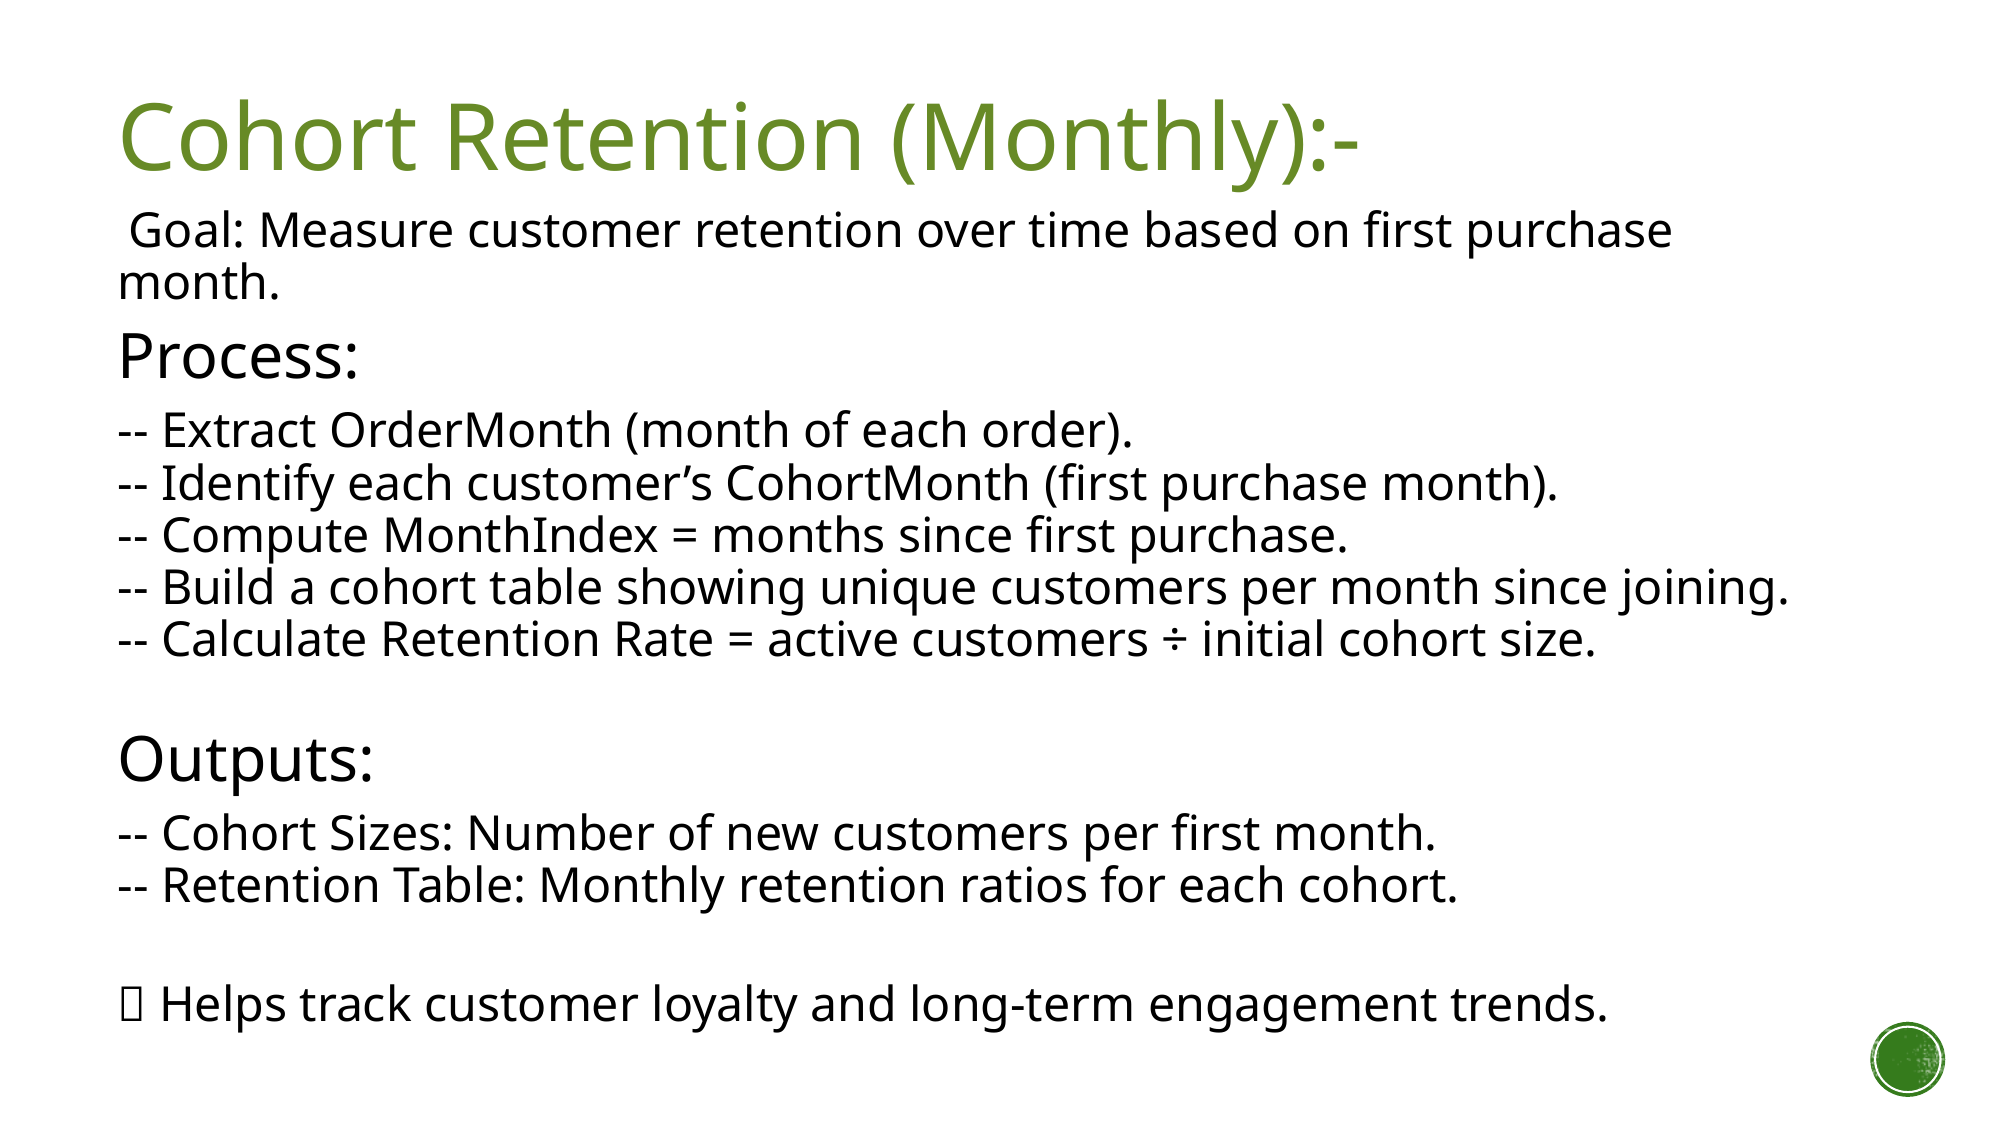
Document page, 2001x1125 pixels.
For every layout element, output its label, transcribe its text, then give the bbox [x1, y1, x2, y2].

list Cohort Retention (Monthly):- Goal: Measure customer retention over time based on first purchase month. Process: -- Extract OrderMonth (month of each order). -- Identify each customer’s CohortMonth (first purchase month). -- Compute MonthIndex = months since first purchase. -- Build a cohort table showing unique customers per month since joining. -- Calculate Retention Rate = active customers ÷ initial cohort size. Outputs: -- Cohort Sizes: Number of new customers per first month. -- Retention Table: Monthly retention ratios for each cohort. ✅ Helps track customer loyalty and long-term engagement trends. [102, 83, 1826, 1054]
